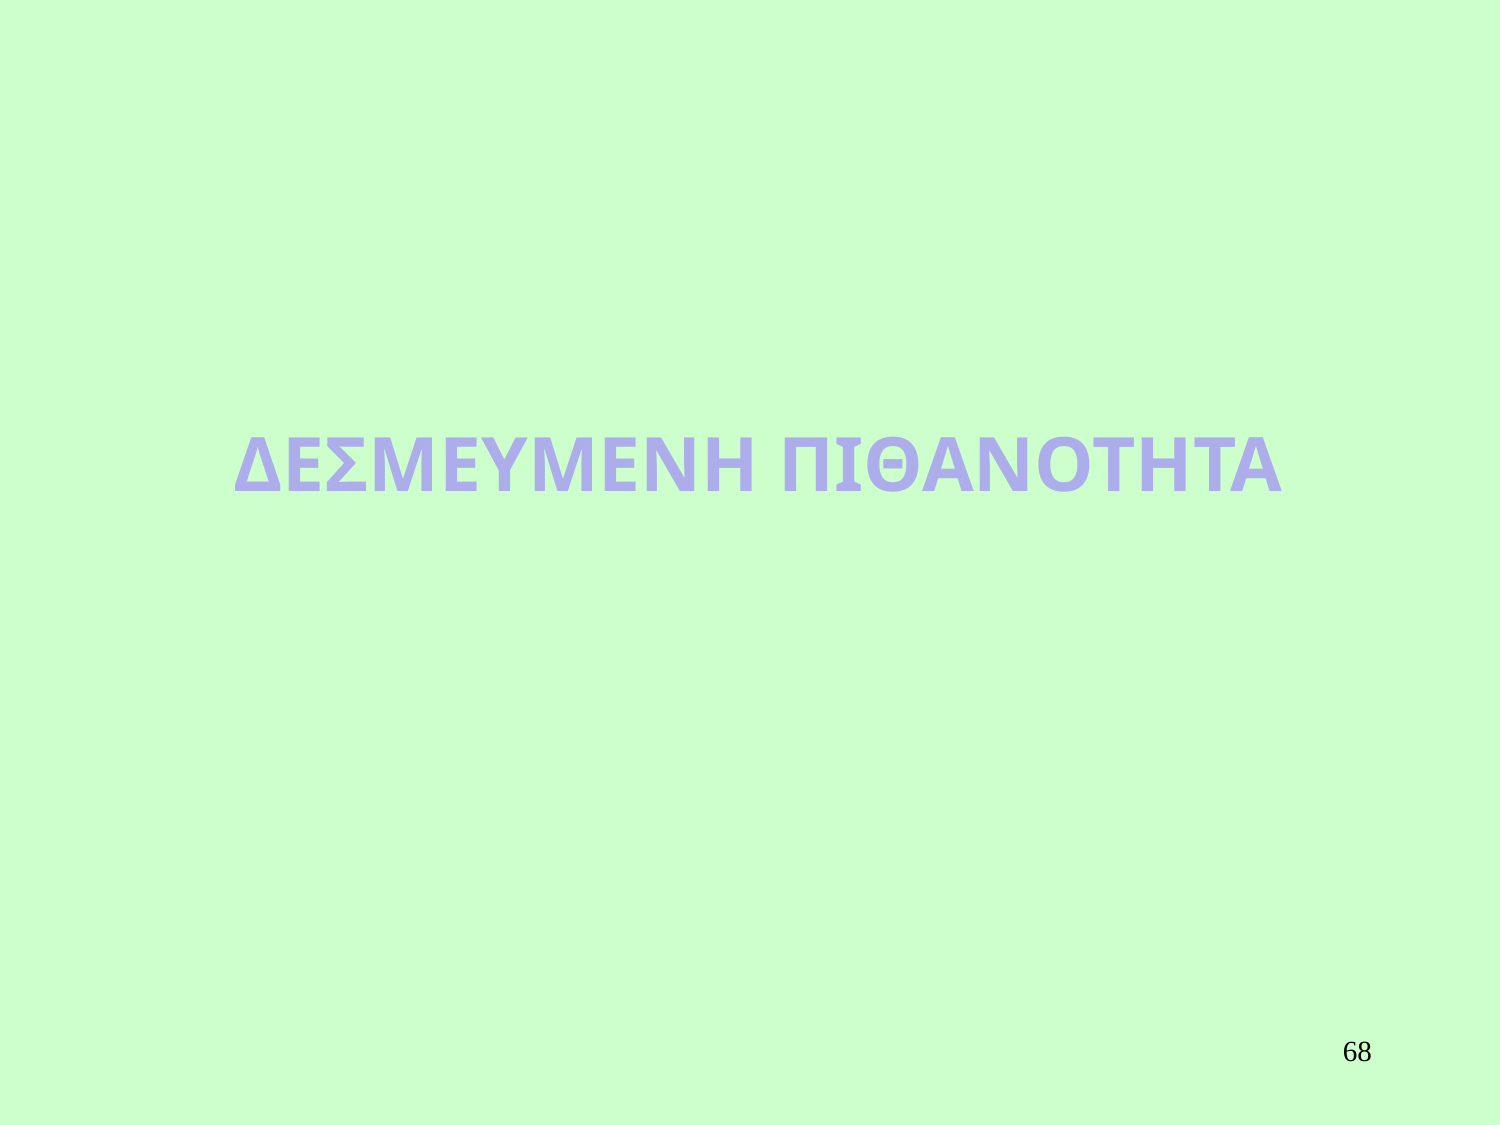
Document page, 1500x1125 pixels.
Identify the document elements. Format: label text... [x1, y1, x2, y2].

text_box ΔΕΣΜΕΥΜΕΝΗ ΠΙΘΑΝΟΤΗΤΑ [218, 408, 1329, 514]
slide_number 68 [1074, 1025, 1388, 1100]
